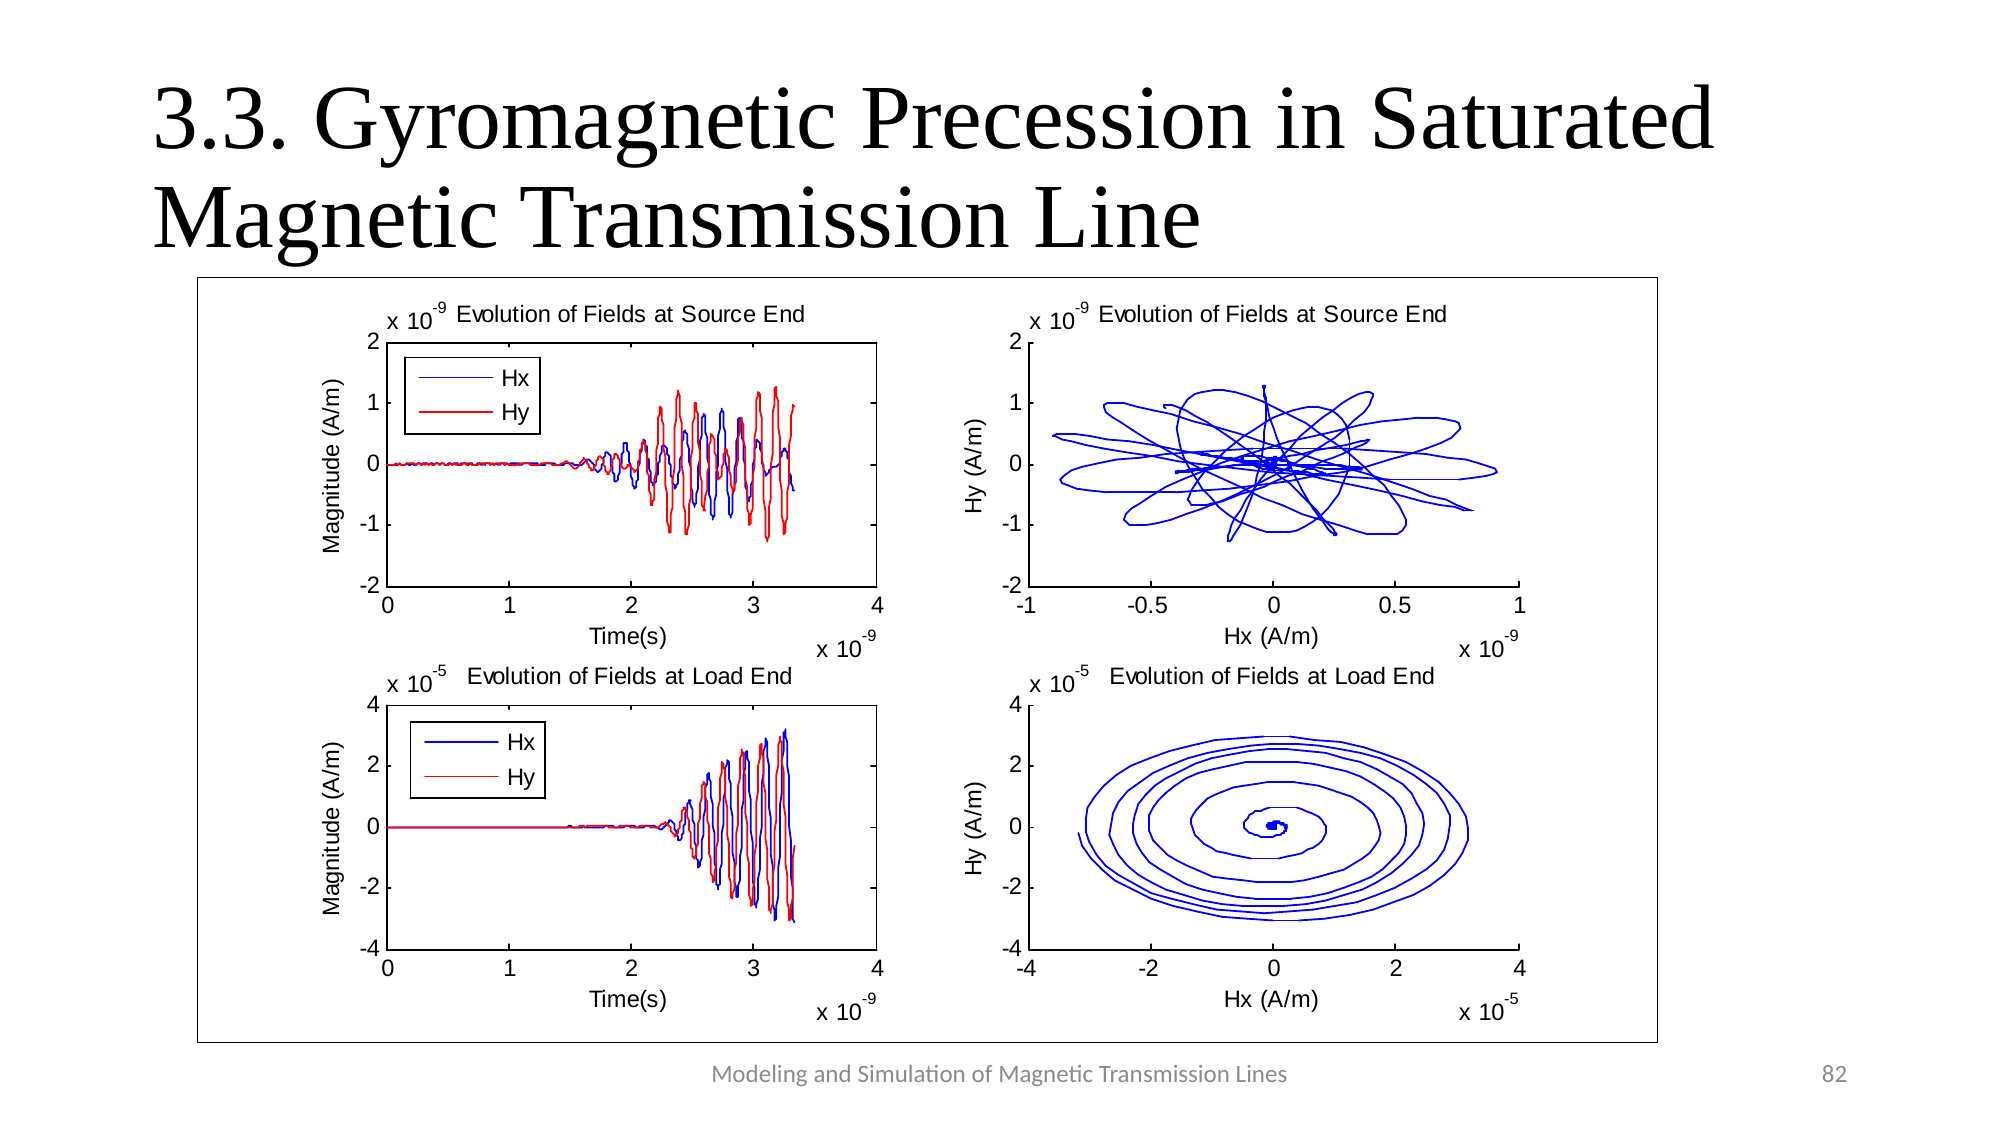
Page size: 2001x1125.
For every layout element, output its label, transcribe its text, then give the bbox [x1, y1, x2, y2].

title 3.3. Gyromagnetic Precession in Saturated Magnetic Transmission Line [137, 59, 1863, 278]
footer Modeling and Simulation of Magnetic Transmission Lines [662, 1043, 1338, 1103]
slide_number 82 [1412, 1042, 1863, 1103]
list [197, 277, 1658, 1043]
